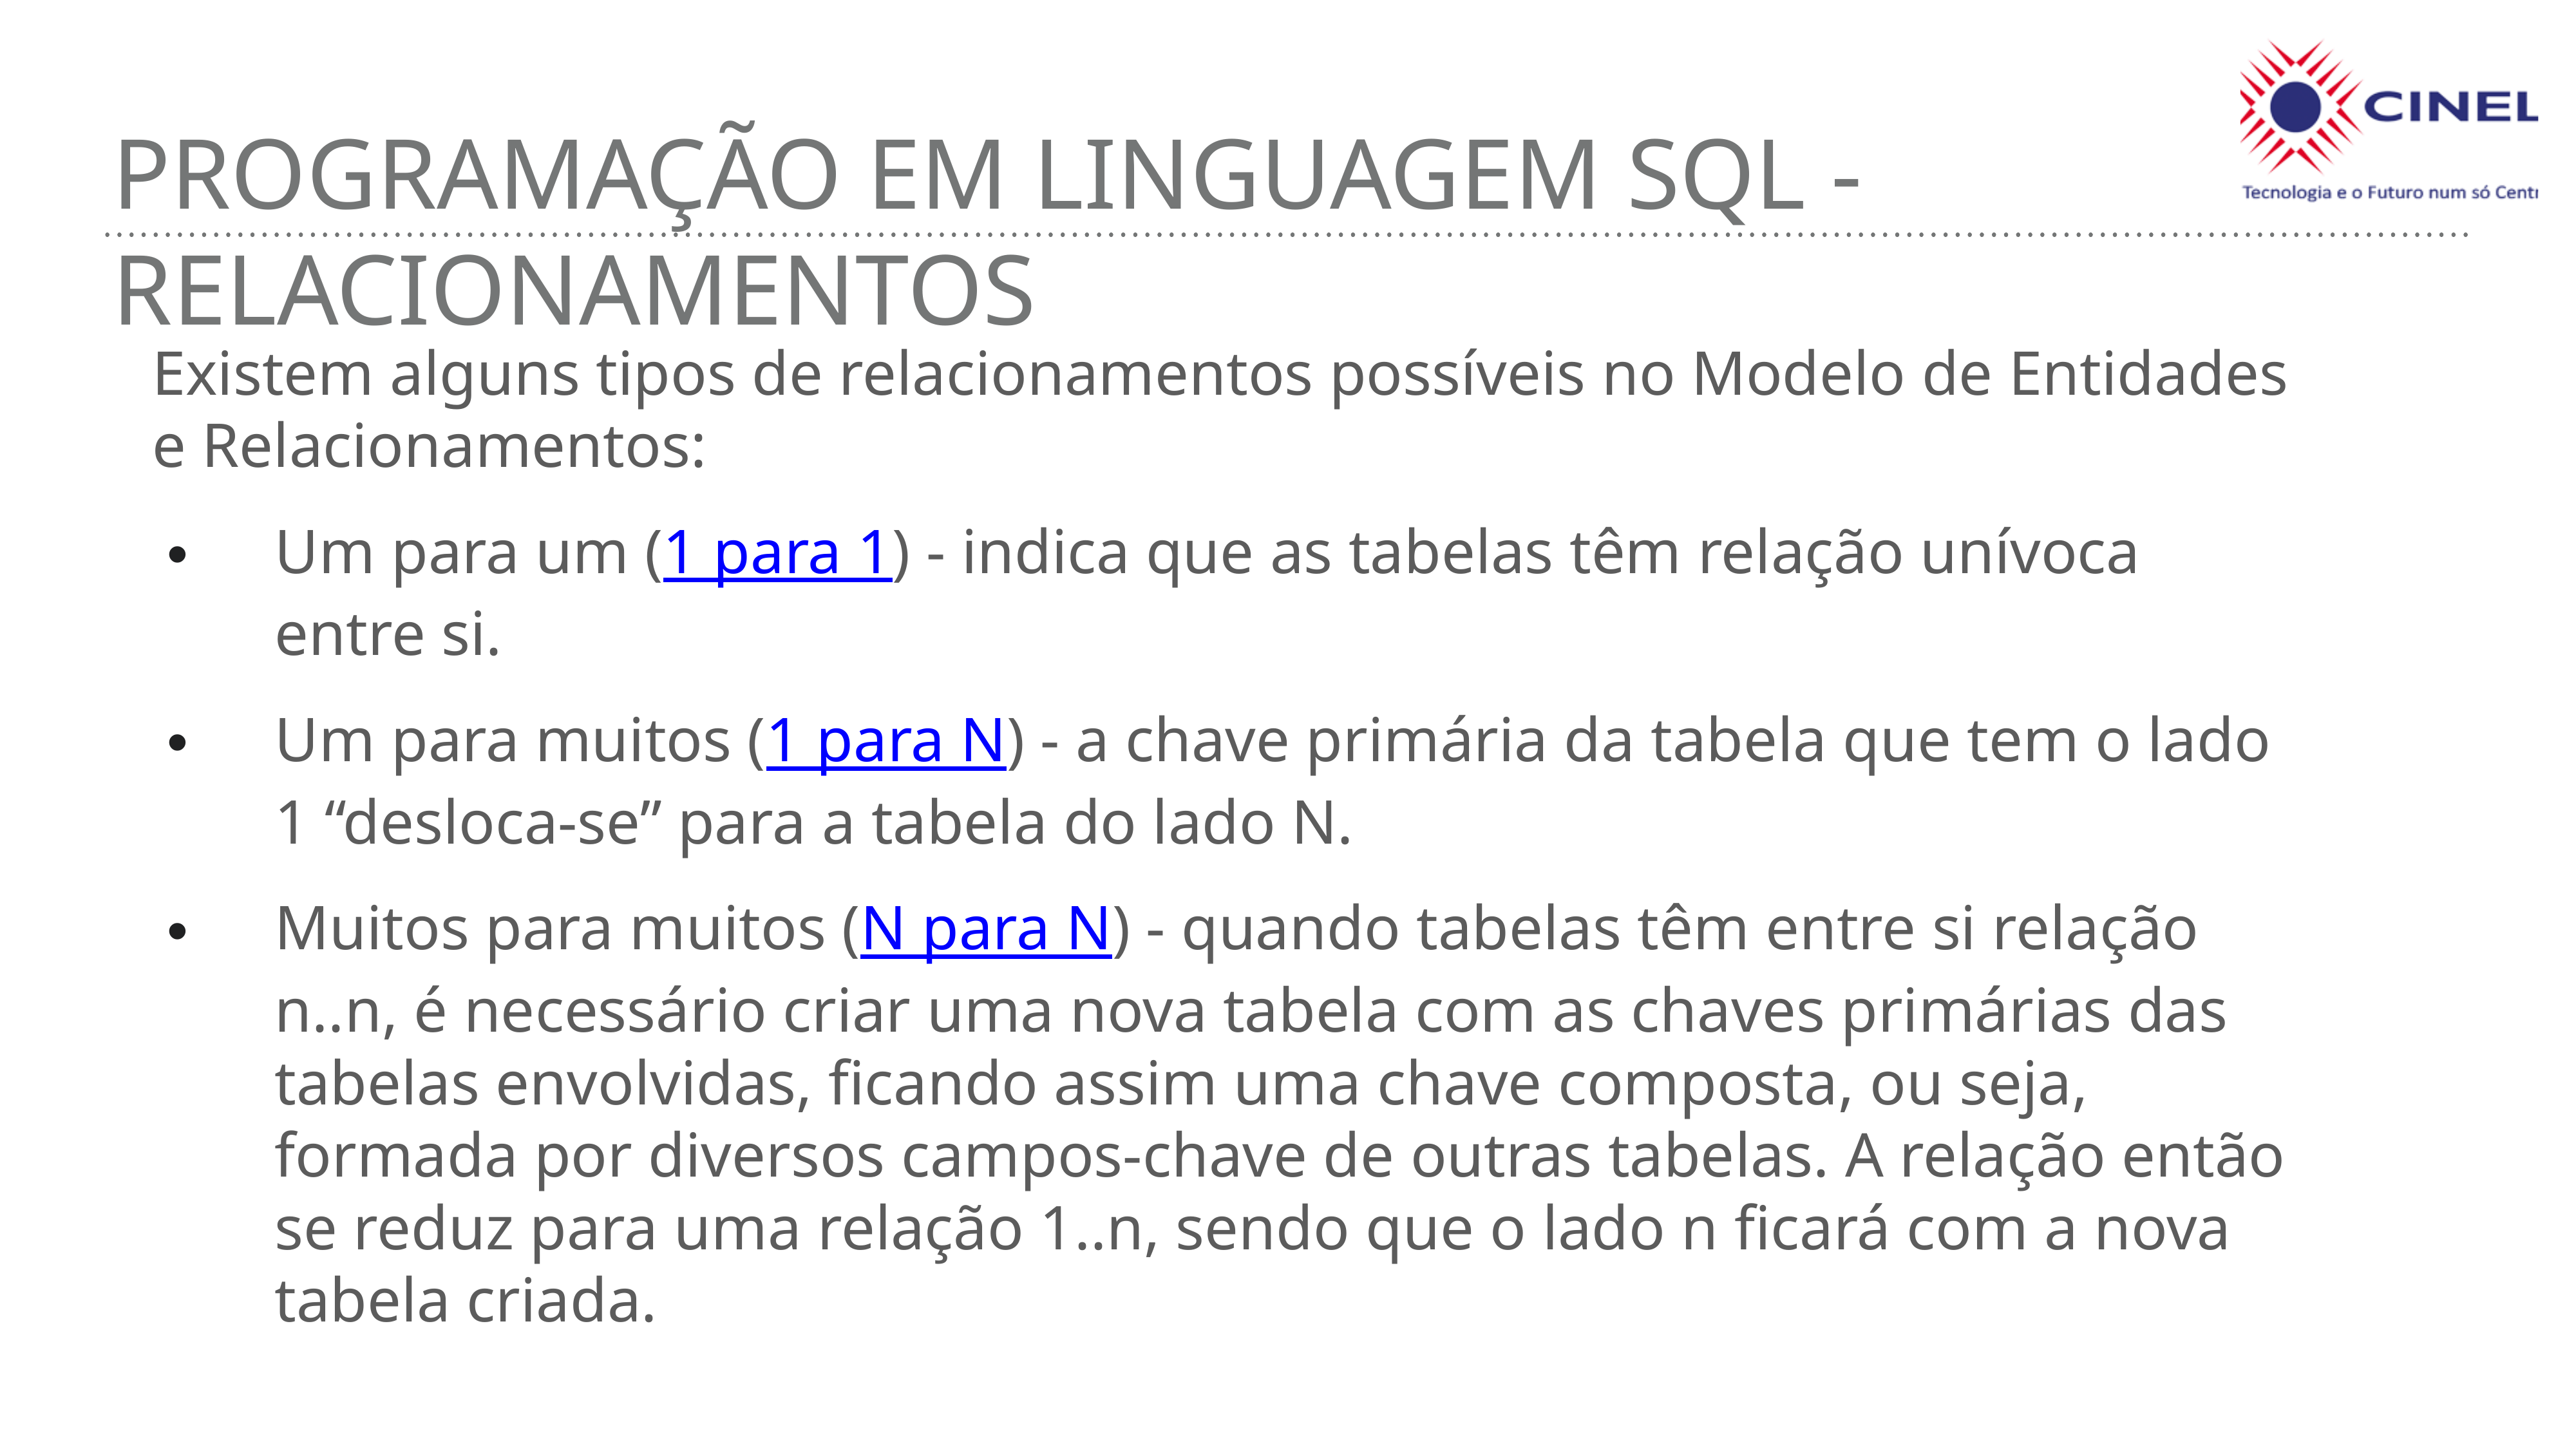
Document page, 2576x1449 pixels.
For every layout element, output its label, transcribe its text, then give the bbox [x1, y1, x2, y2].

text_box Existem alguns tipos de relacionamentos possíveis no Modelo de Entidades e Relacionamentos: Um para um (1 para 1) - indica que as tabelas têm relação unívoca entre si. Um para muitos (1 para N) - a chave primária da tabela que tem o lado 1 “desloca-se” para a tabela do lado N. Muitos para muitos (N para N) - quando tabelas têm entre si relação n..n, é necessário criar uma nova tabela com as chaves primárias das tabelas envolvidas, ficando assim uma chave composta, ou seja, formada por diversos campos-chave de outras tabelas. A relação então se reduz para uma relação 1..n, sendo que o lado n ficará com a nova tabela criada. [146, 329, 2306, 1340]
picture [2240, 37, 2539, 209]
title Programação EM LINGUAGEM SQL - Relacionamentos [107, 107, 2469, 215]
